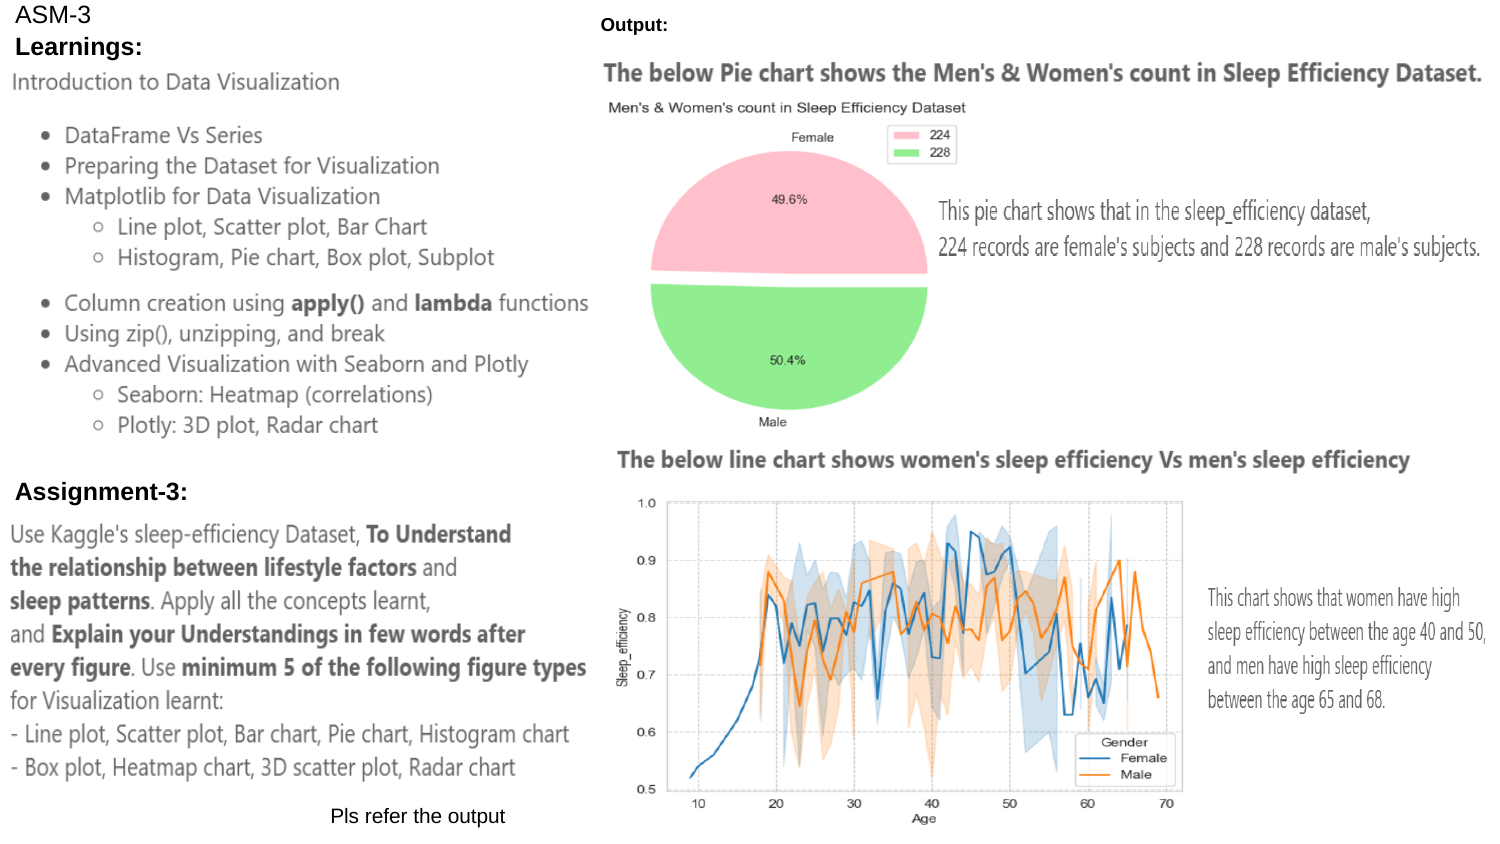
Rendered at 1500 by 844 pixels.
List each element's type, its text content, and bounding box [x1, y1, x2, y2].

title ASM-3 [0, 0, 120, 23]
picture [612, 442, 1419, 479]
text_box Pls refer the output [315, 804, 561, 836]
picture [0, 50, 1487, 446]
text_box Assignment-3: [0, 468, 209, 511]
picture [0, 513, 592, 796]
text_box Learnings: [0, 23, 161, 67]
picture [597, 490, 1487, 830]
text_box Output: [585, 5, 689, 43]
